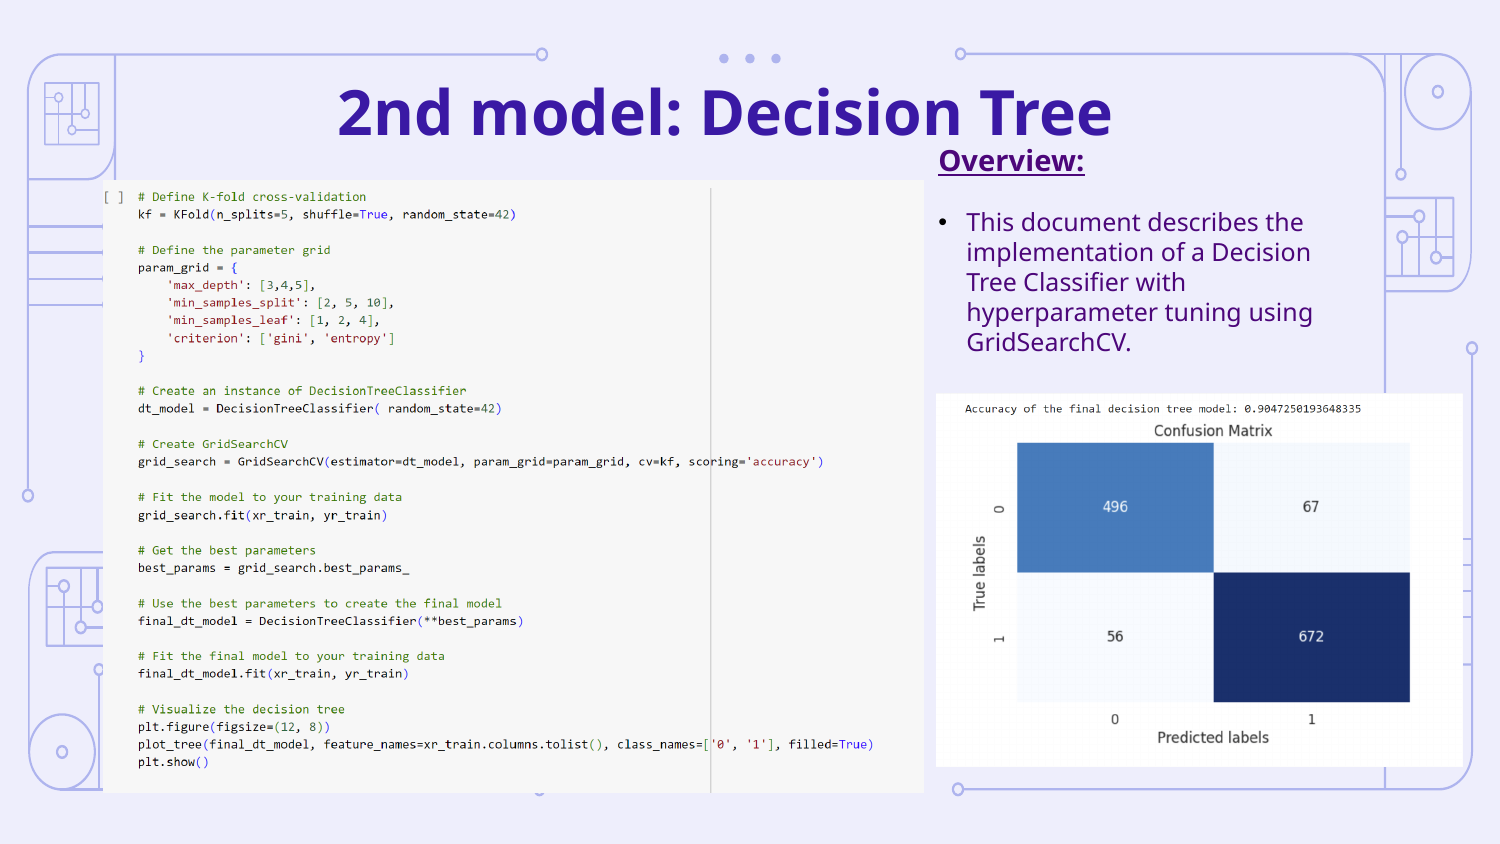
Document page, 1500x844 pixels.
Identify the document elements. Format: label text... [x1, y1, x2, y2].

picture [936, 393, 1464, 767]
title 2nd model: Decision Tree [322, 57, 1500, 152]
text_box Overview: This document describes the implementation of a Decision Tree Classifier with hyperparameter tuning using GridSearchCV. [923, 134, 1363, 365]
picture [103, 180, 924, 794]
